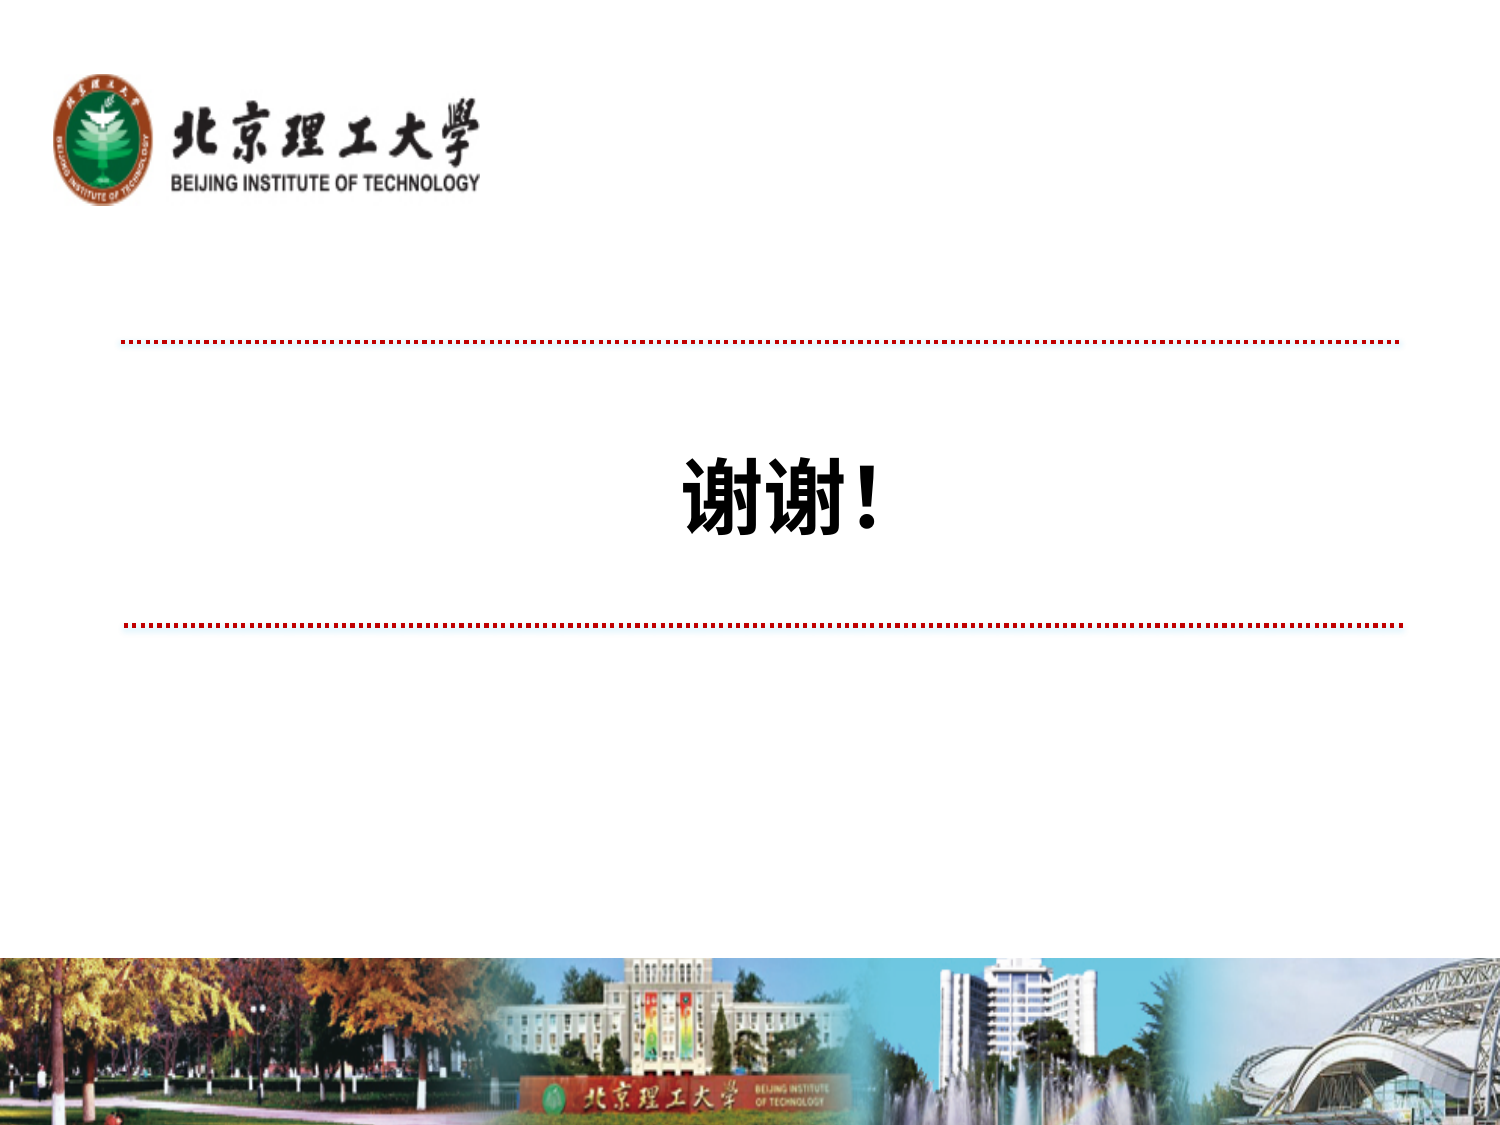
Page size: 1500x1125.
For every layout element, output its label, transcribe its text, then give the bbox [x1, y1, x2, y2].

picture [0, 958, 1500, 1125]
picture [53, 74, 480, 206]
text_box 谢谢！ [112, 338, 1497, 553]
